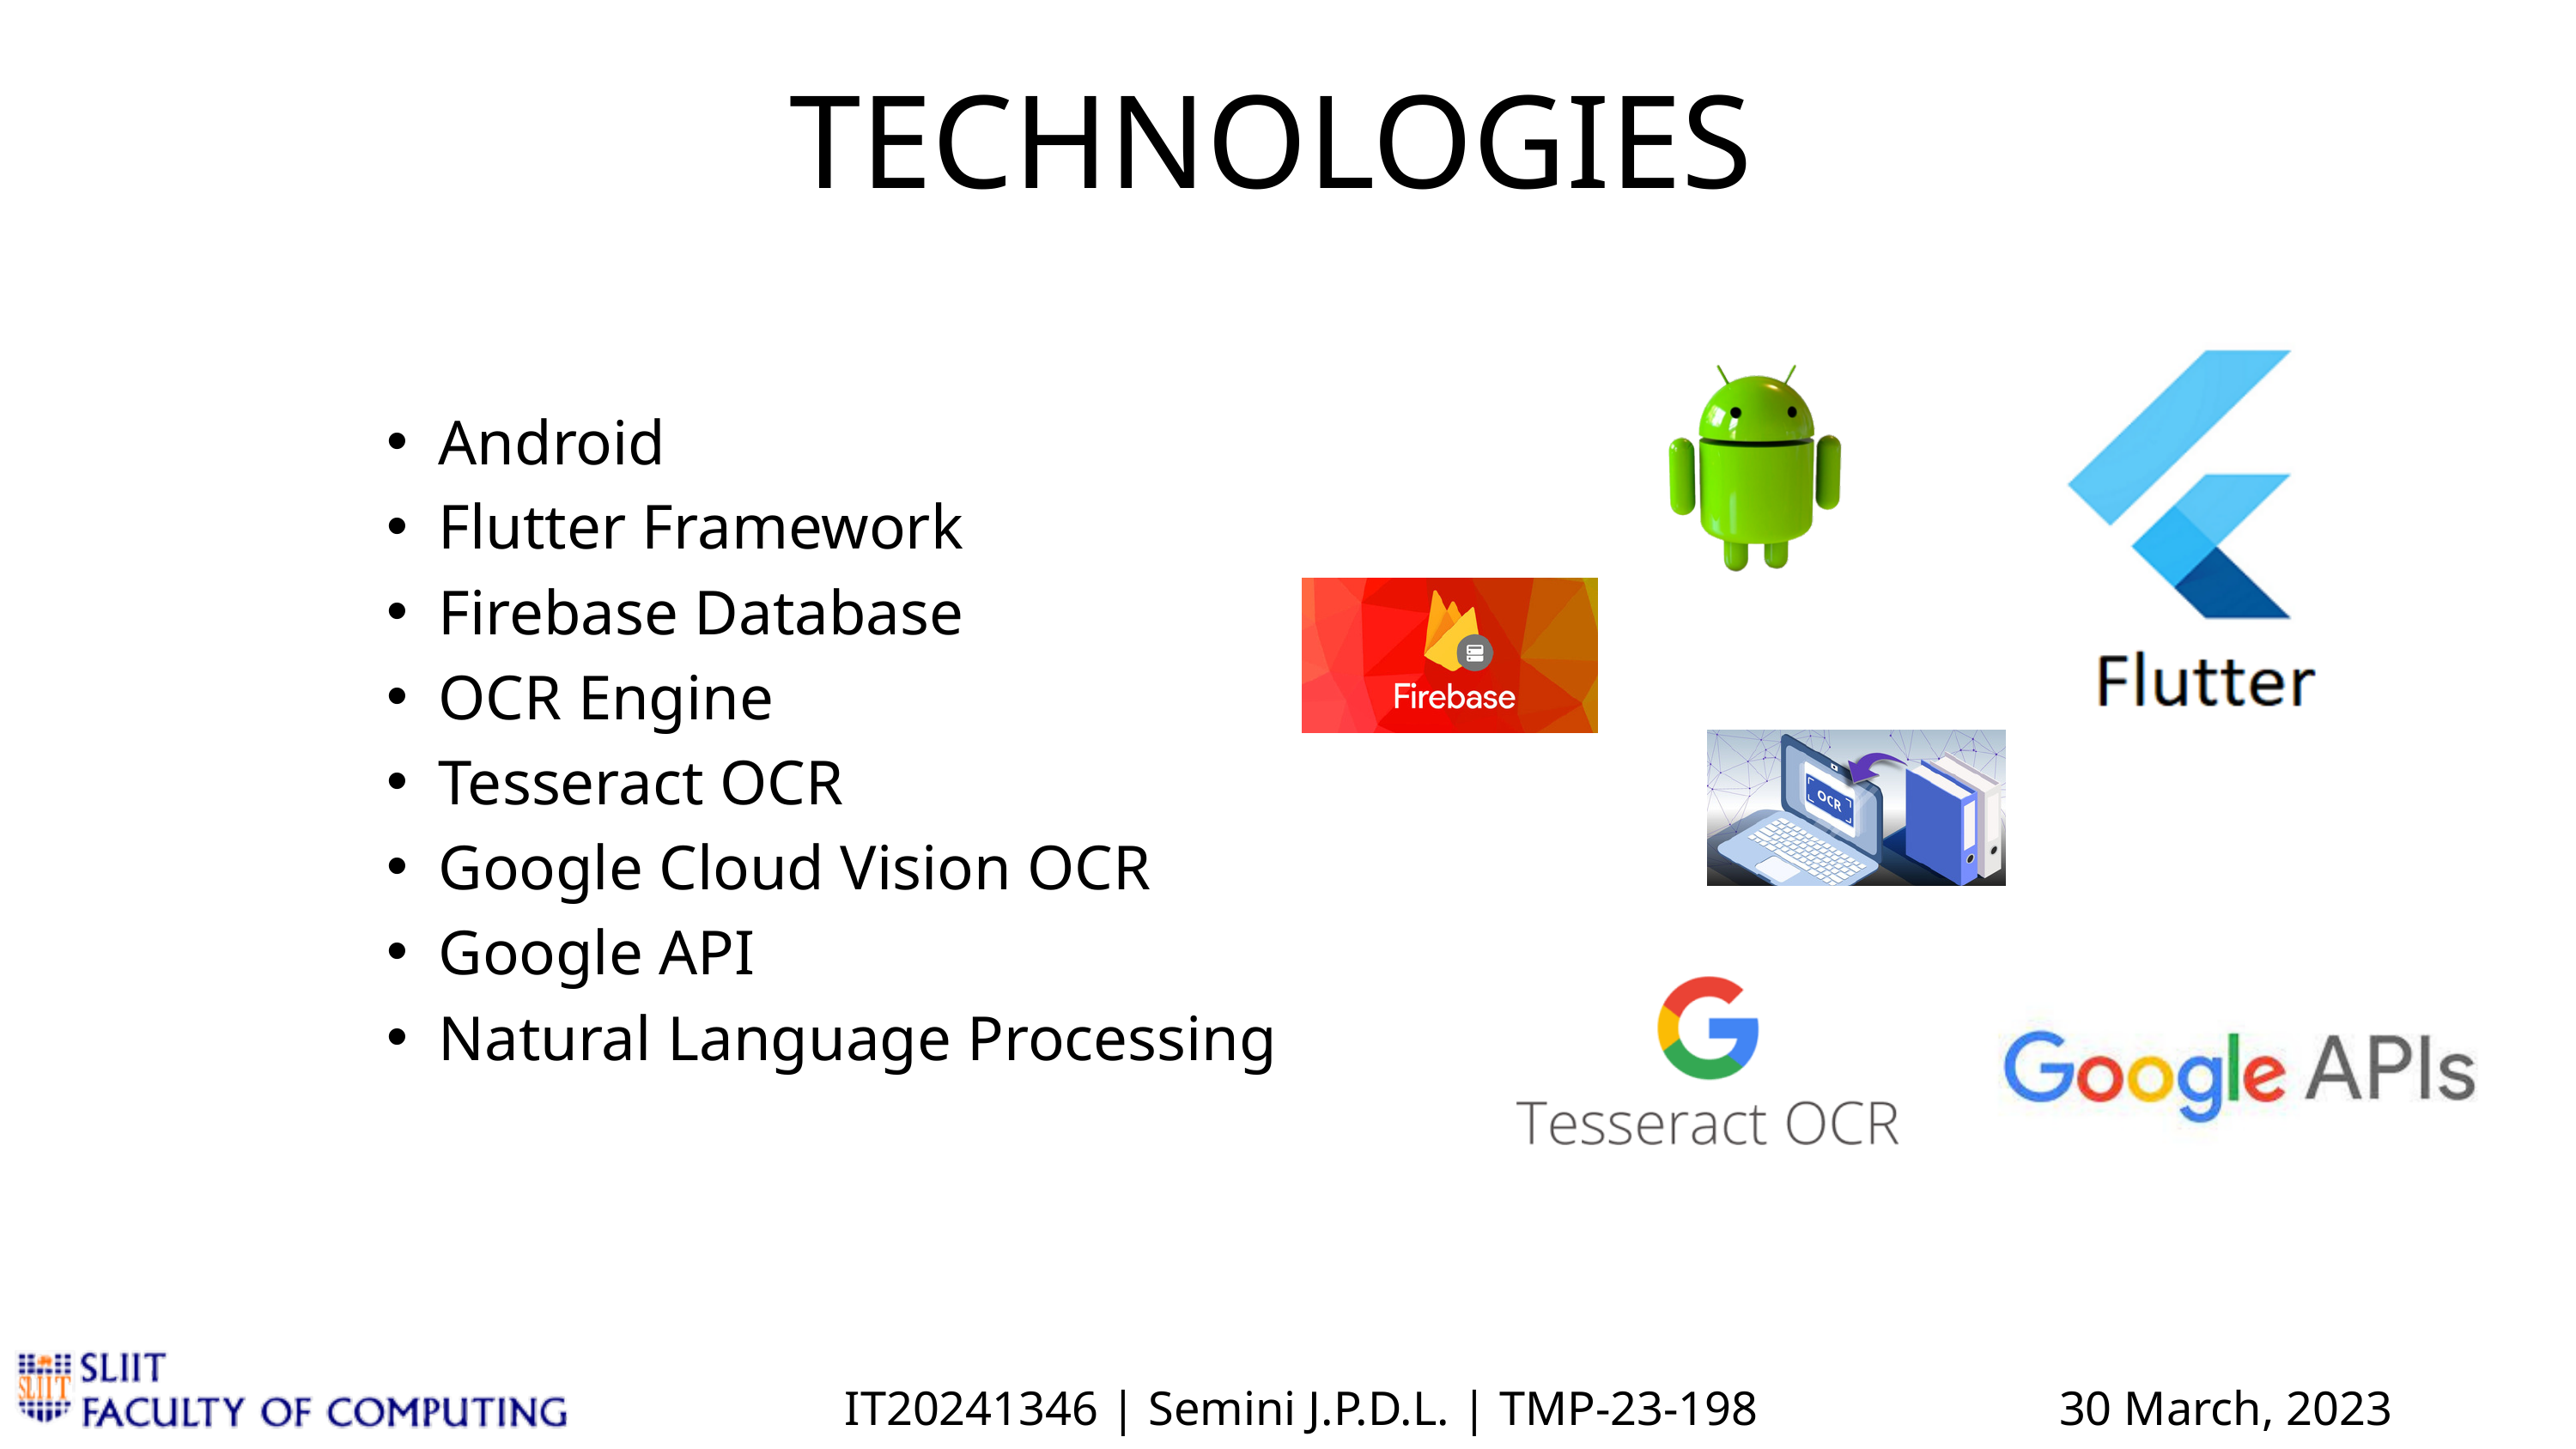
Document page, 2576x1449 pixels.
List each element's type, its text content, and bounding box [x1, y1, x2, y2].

picture [0, 1343, 617, 1449]
picture [2004, 323, 2407, 724]
picture [1971, 925, 2517, 1197]
text_box 30 March, 2023 [2020, 1369, 2432, 1435]
text_box IT20241346 | Semini J.P.D.L. | TMP-23-198 [620, 1369, 2006, 1435]
picture [1302, 578, 1598, 733]
text_box Android Flutter Framework Firebase Database OCR Engine Tesseract OCR Google Cloud Vision OCR Google API Natural Language Processing [335, 391, 1567, 1073]
text_box TECHNOLOGIES [763, 33, 1813, 215]
picture [1707, 730, 2006, 887]
picture [1516, 976, 1899, 1145]
picture [1640, 357, 1862, 579]
